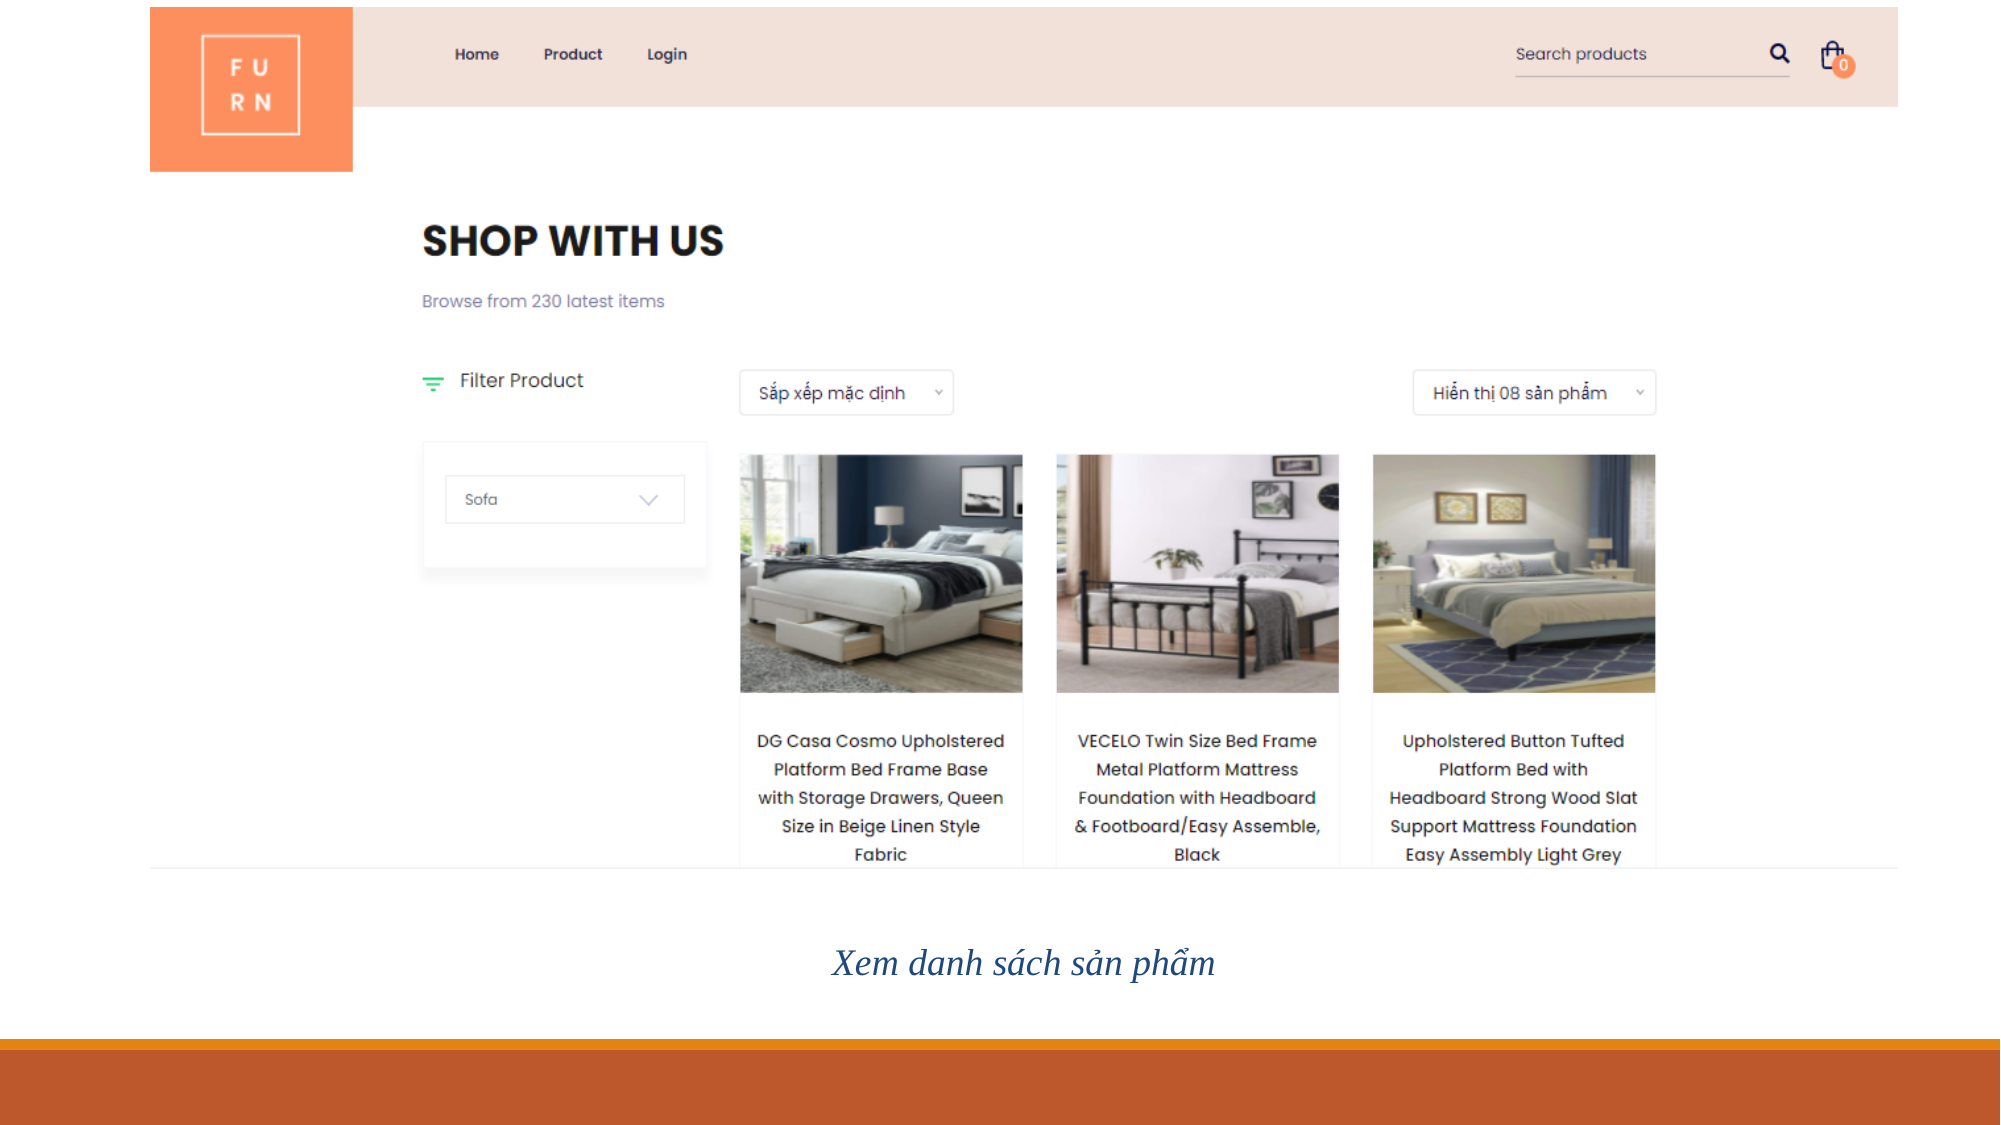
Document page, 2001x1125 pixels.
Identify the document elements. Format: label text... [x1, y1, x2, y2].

text_box Xem danh sách sản phẩm [593, 930, 1454, 991]
picture [149, 7, 1899, 869]
